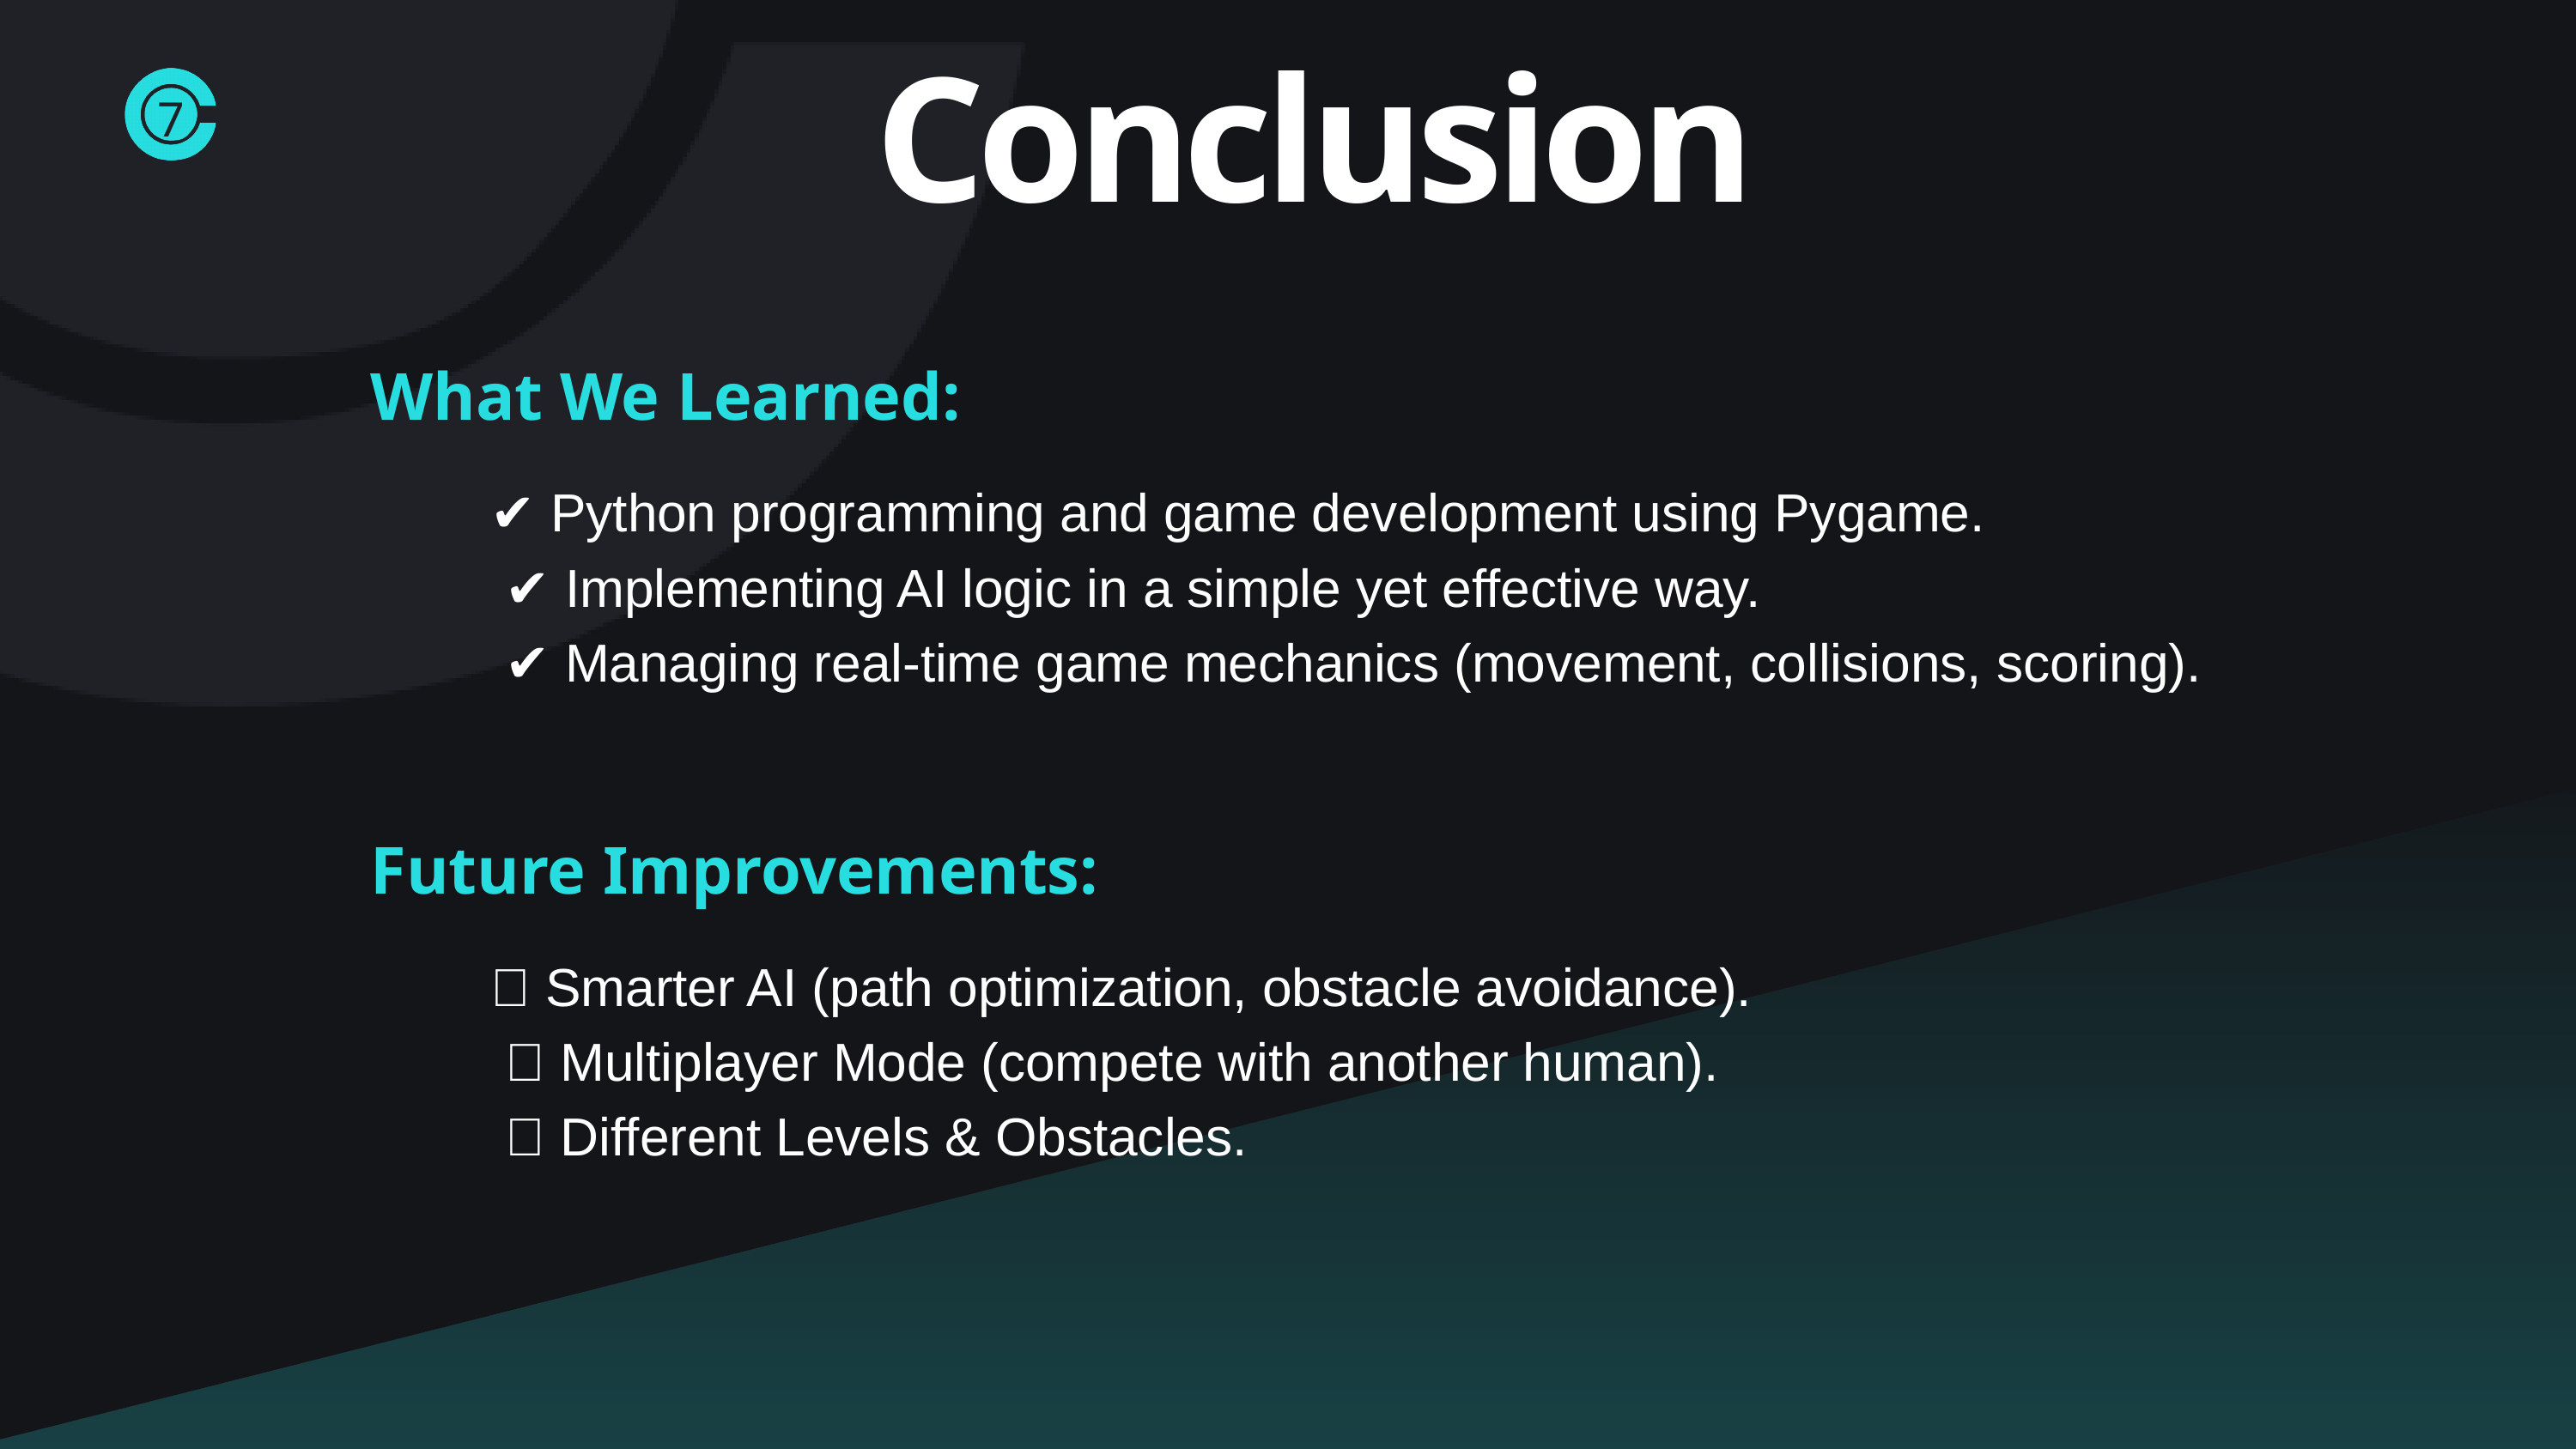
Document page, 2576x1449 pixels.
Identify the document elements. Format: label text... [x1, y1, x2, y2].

text_box ✔ Python programming and game development using Pygame. ✔ Implementing AI logic in a simple yet effective way. ✔ Managing real-time game mechanics (movement, collisions, scoring). [490, 468, 2206, 693]
text_box [0, 0, 1025, 706]
text_box 🔹 Smarter AI (path optimization, obstacle avoidance). 🔹 Multiplayer Mode (compete with another human). 🔹 Different Levels & Obstacles. [490, 942, 1782, 1058]
text_box Future Improvements: [370, 796, 1348, 908]
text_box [113, 1061, 2576, 1449]
text_box Conclusion [641, 57, 1989, 237]
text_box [125, 68, 216, 161]
text_box What We Learned: [370, 321, 1348, 433]
